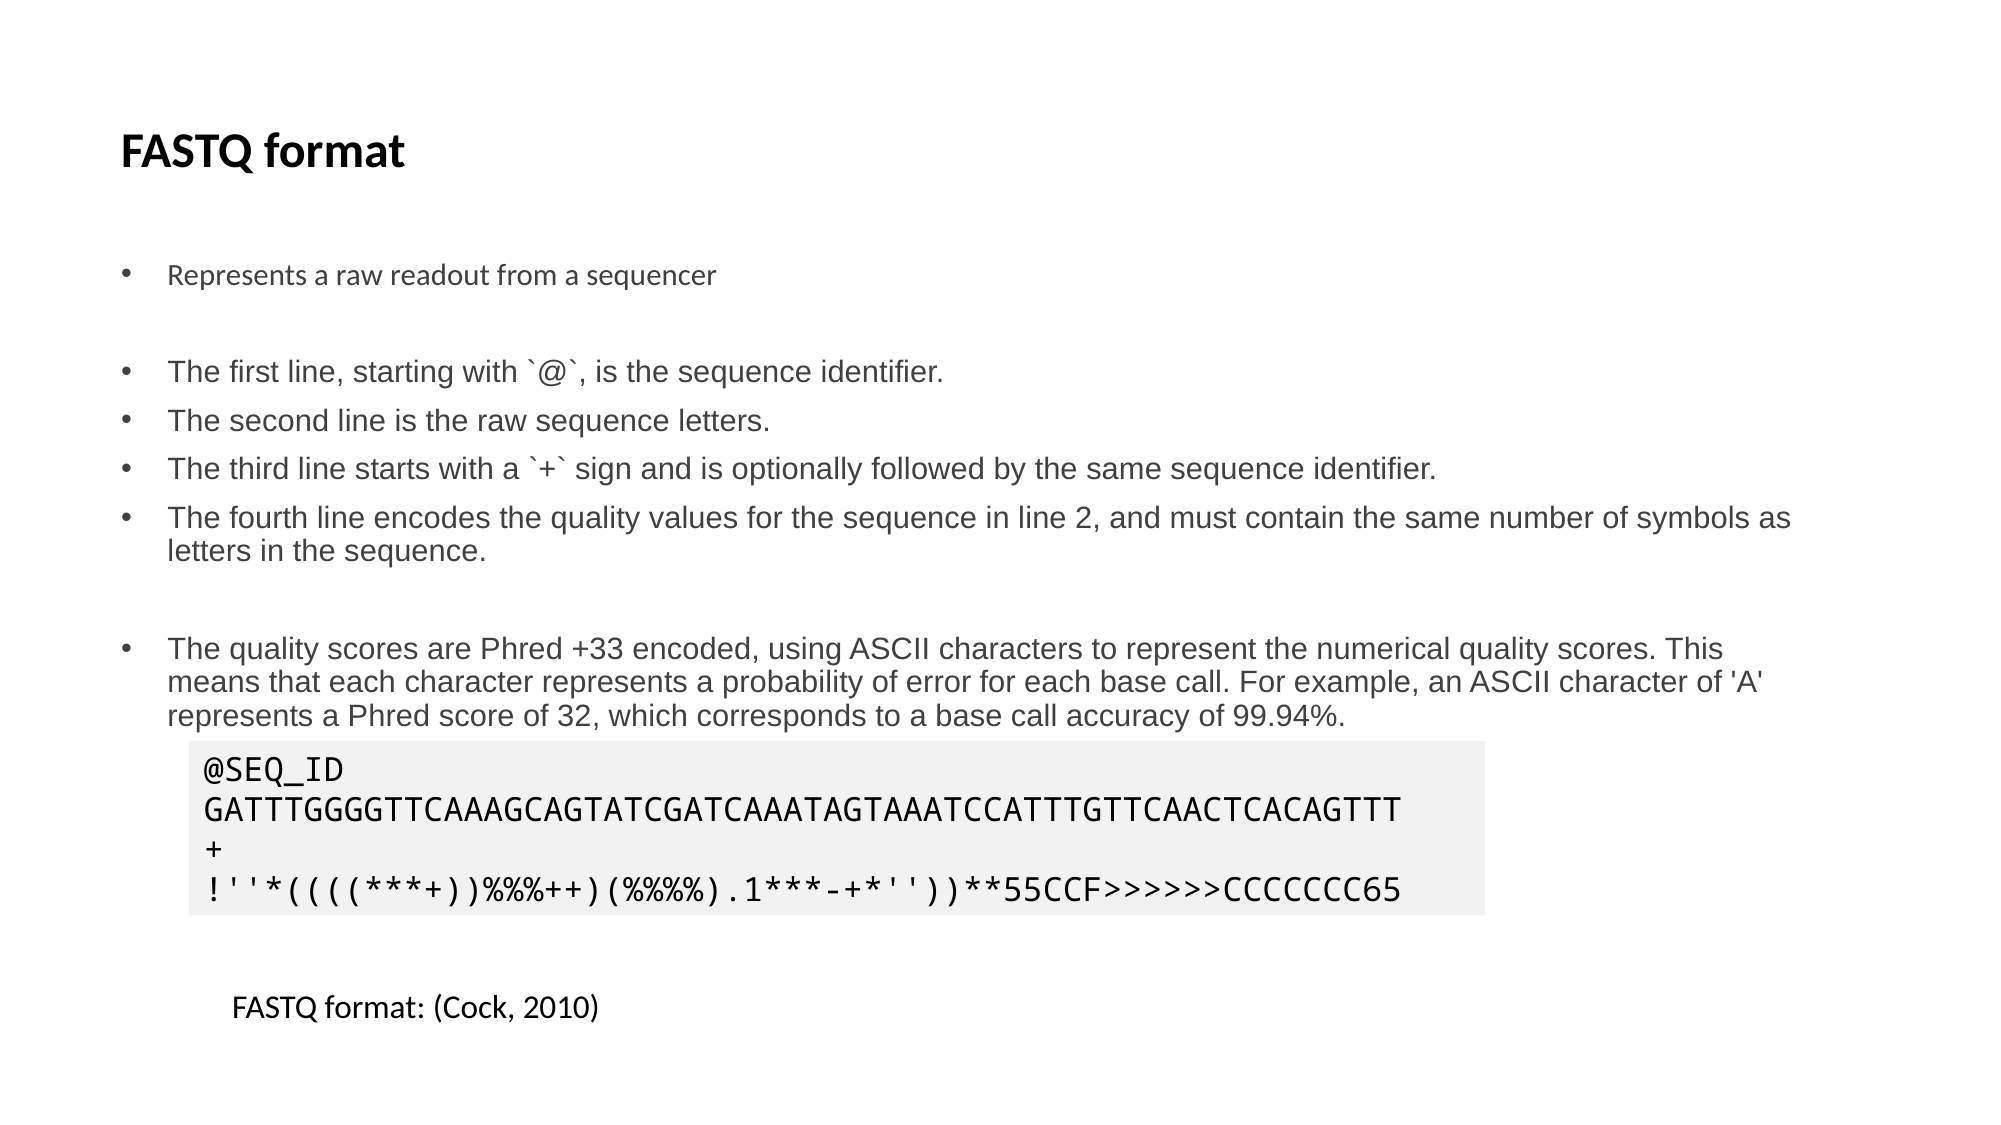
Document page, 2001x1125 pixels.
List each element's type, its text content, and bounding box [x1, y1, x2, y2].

text_box FASTQ format: (Cock, 2010) [217, 977, 615, 1033]
text_box @SEQ_ID GATTTGGGGTTCAAAGCAGTATCGATCAAATAGTAAATCCATTTGTTCAACTCACAGTTT + !''*((((***+))%%%++)(%%%%).1***-+*''))**55CCF>>>>>>CCCCCCC65 [189, 741, 1485, 916]
title FASTQ format [106, 42, 1832, 250]
list Represents a raw readout from a sequencer The first line, starting with `@`, is the sequence identifier. The second line is the raw sequence letters. The third line starts with a `+` sign and is optionally followed by the same sequence identifier. The fourth line encodes the quality values for the sequence in line 2, and must contain the same number of symbols as letters in the sequence. The quality scores are Phred +33 encoded, using ASCII characters to represent the numerical quality scores. This means that each character represents a probability of error for each base call. For example, an ASCII character of 'A' represents a Phred score of 32, which corresponds to a base call accuracy of 99.94%. [106, 250, 1832, 742]
